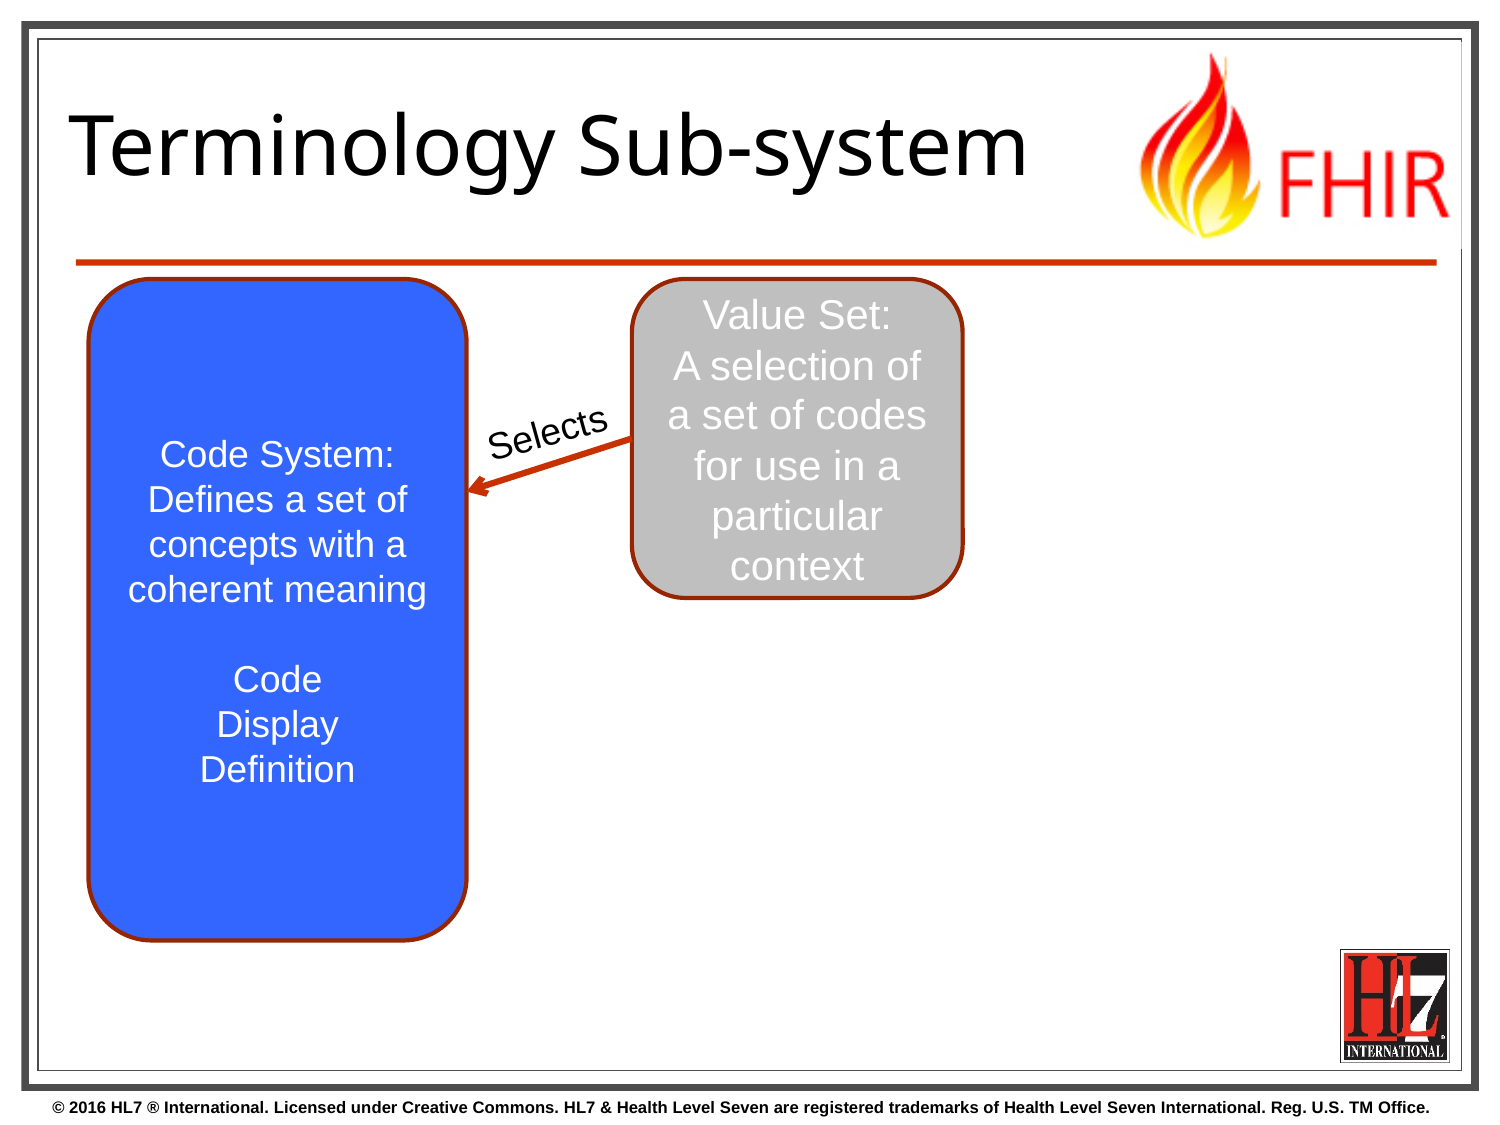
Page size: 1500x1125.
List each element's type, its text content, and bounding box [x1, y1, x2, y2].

text_box Value Set: A selection of a set of codes for use in a particular context [629, 276, 965, 601]
picture [1340, 949, 1450, 1063]
title Terminology Sub-system [53, 54, 1128, 249]
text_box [466, 438, 632, 492]
text_box Code System: Defines a set of concepts with a coherent meaning Code Display Definition [86, 276, 469, 943]
text_box Selects [465, 381, 628, 436]
picture [1128, 42, 1462, 249]
